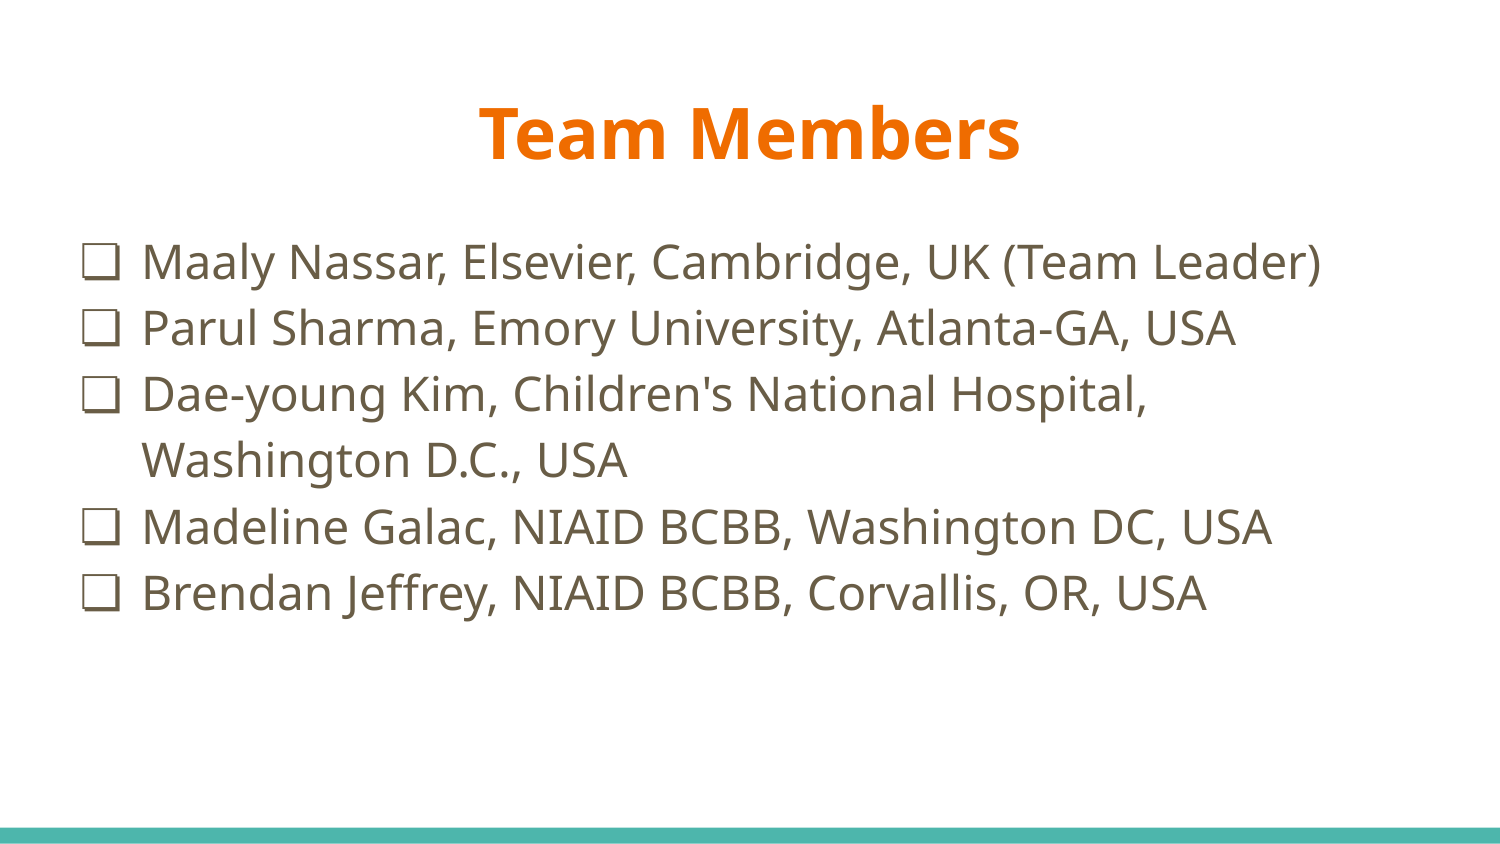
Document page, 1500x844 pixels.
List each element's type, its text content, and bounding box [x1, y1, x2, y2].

title Team Members [51, 72, 1449, 189]
list Maaly Nassar, Elsevier, Cambridge, UK (Team Leader) Parul Sharma, Emory University, Atlanta-GA, USA Dae-young Kim, Children's National Hospital, Washington D.C., USA Madeline Galac, NIAID BCBB, Washington DC, USA Brendan Jeffrey, NIAID BCBB, Corvallis, OR, USA [51, 207, 1449, 750]
